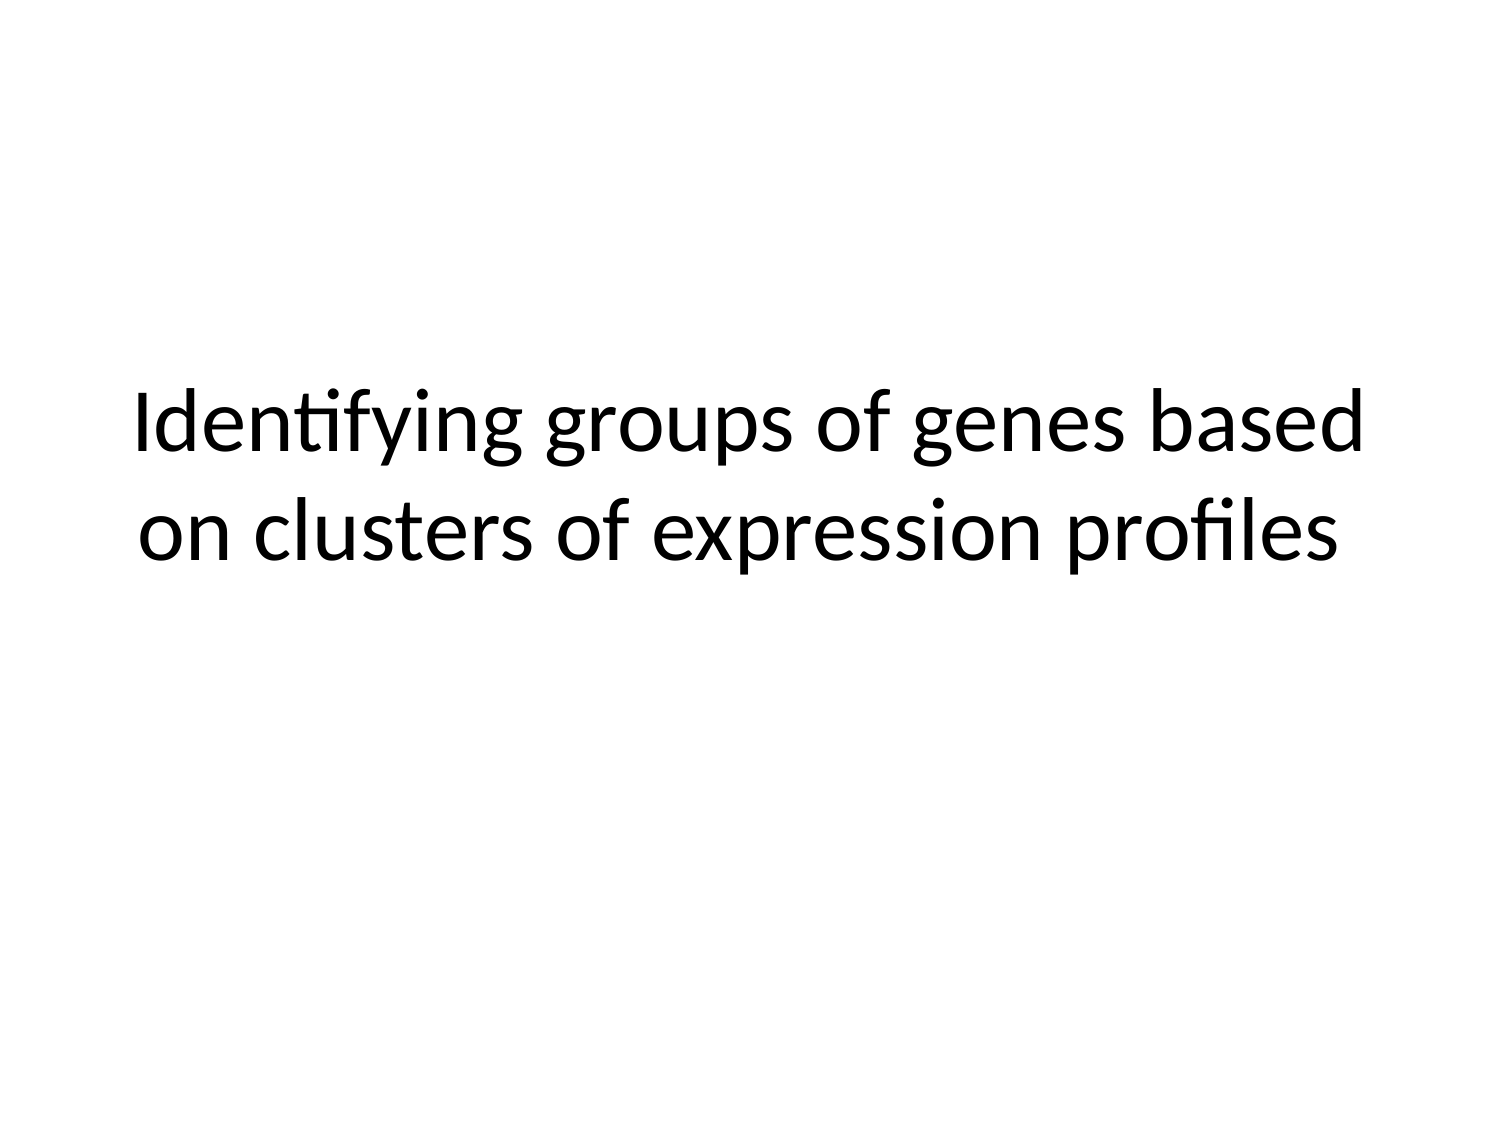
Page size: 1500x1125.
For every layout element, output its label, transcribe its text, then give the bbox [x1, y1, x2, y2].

title Identifying groups of genes based on clusters of expression profiles [112, 349, 1388, 591]
